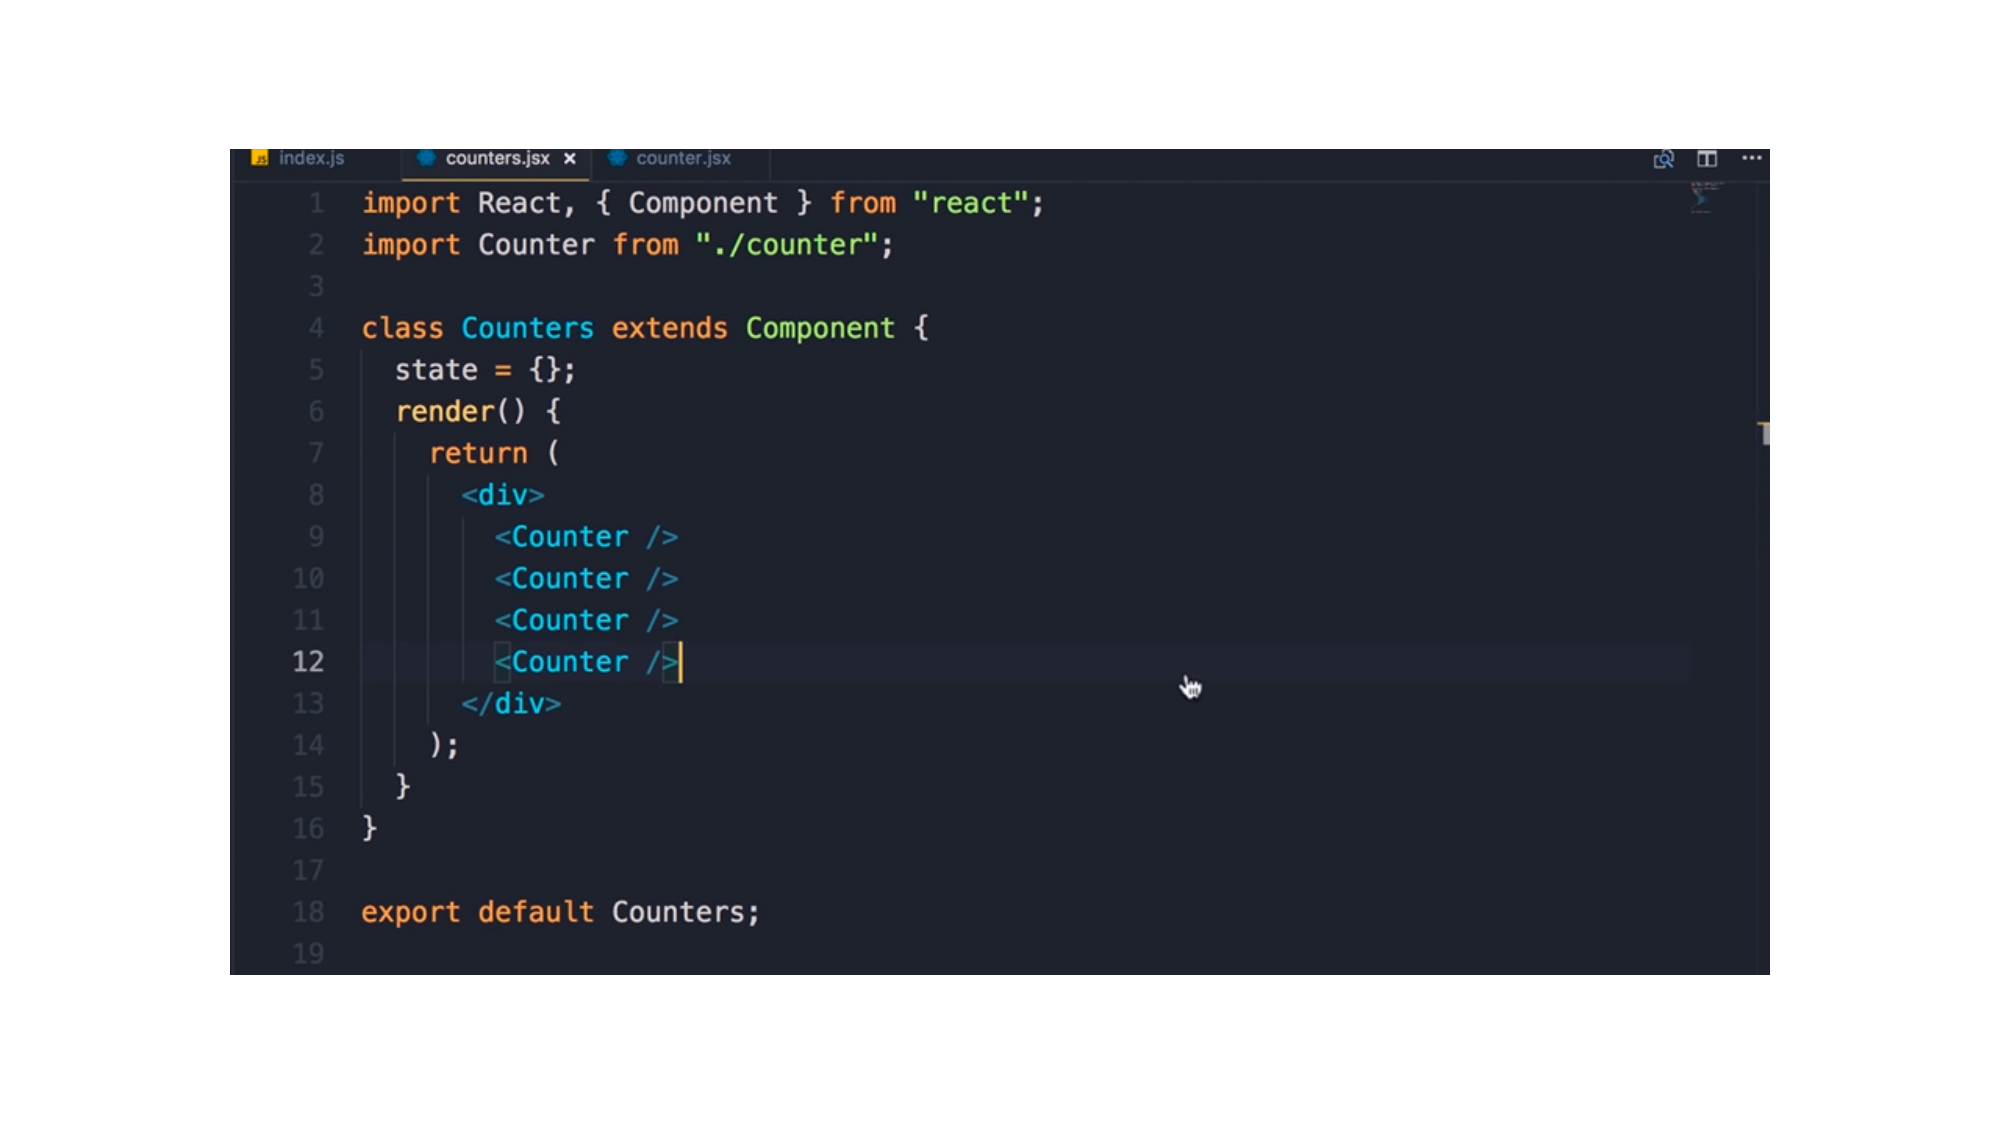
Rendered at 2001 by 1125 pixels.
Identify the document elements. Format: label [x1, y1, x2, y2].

picture [612, 152, 623, 161]
picture [230, 149, 1770, 975]
